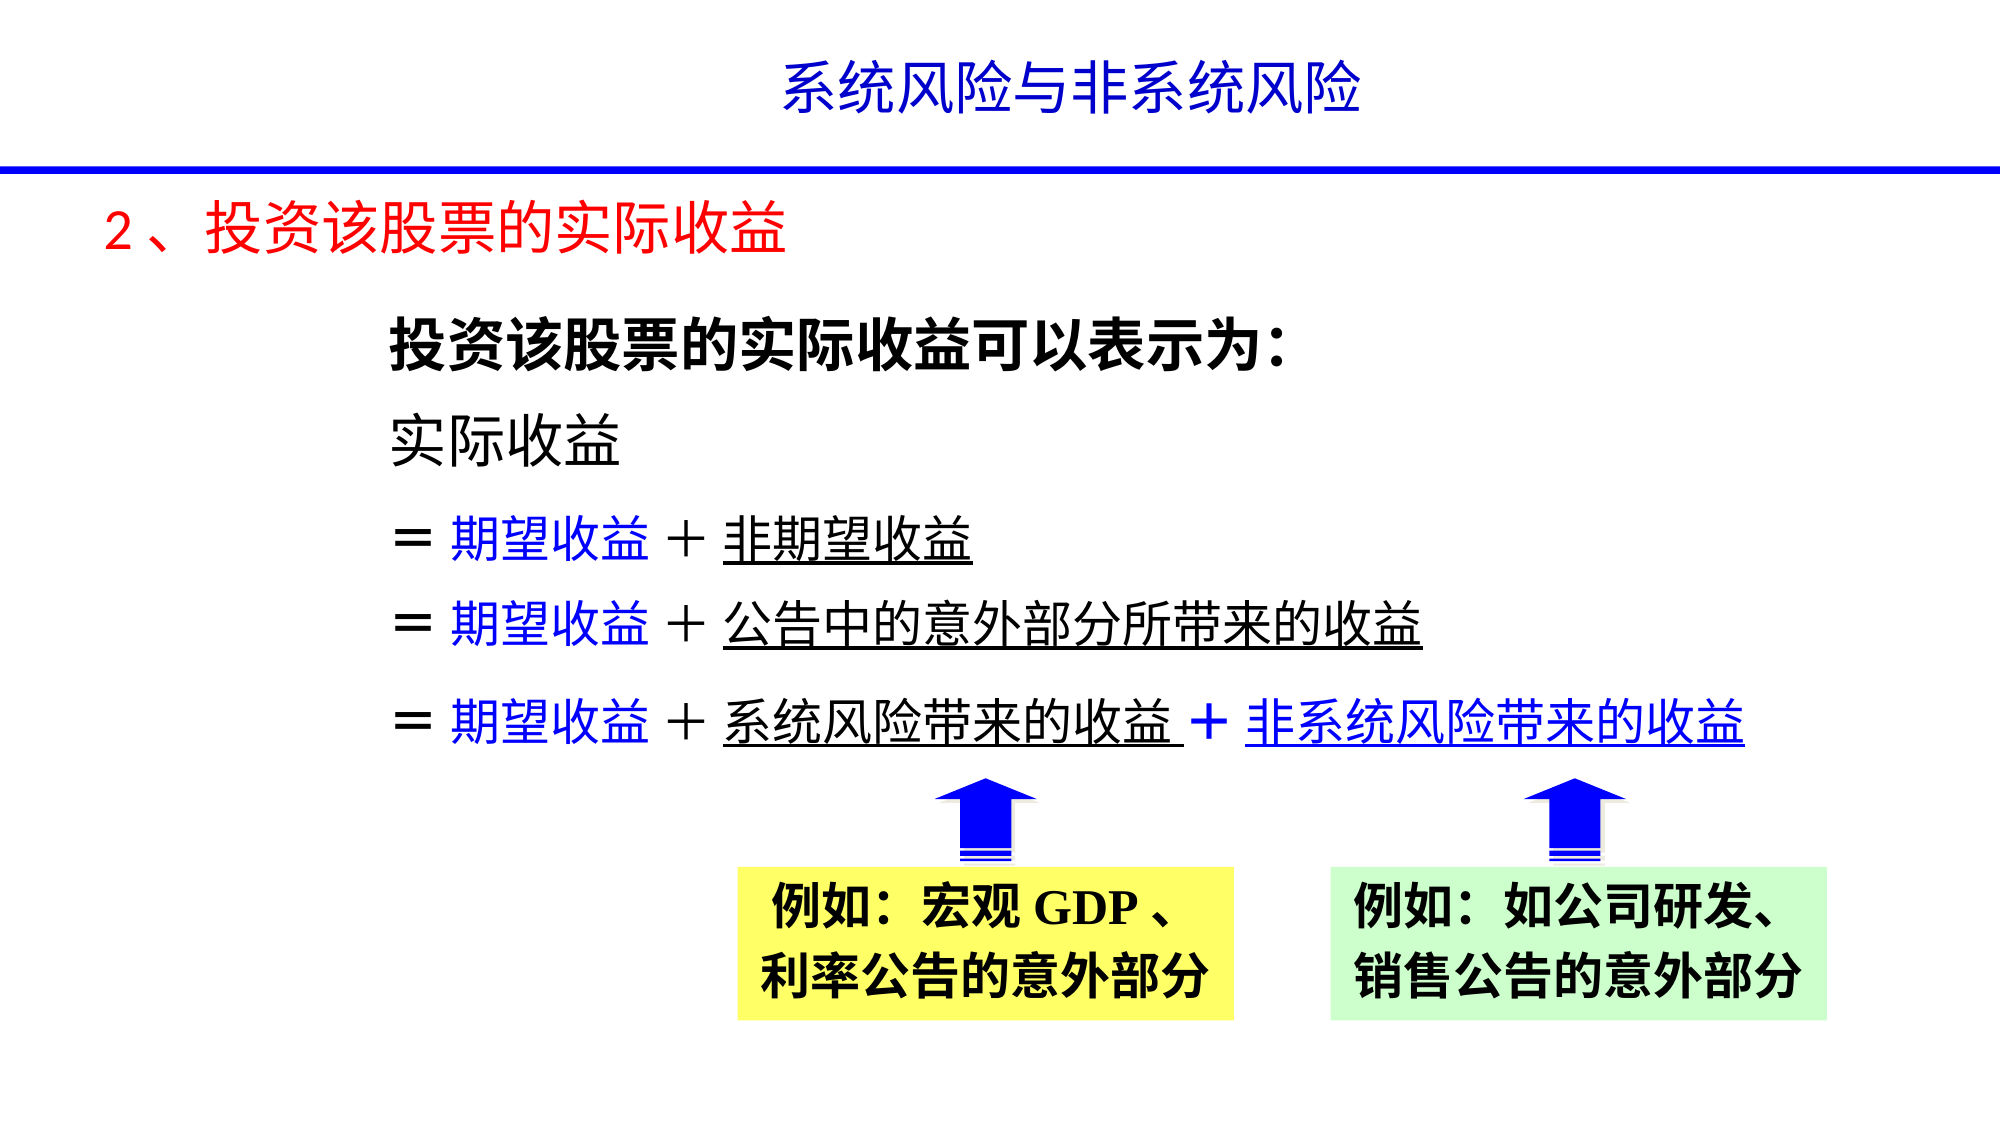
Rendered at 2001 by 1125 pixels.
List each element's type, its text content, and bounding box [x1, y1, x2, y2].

text_box [960, 858, 1012, 862]
text_box 例如：宏观GDP、 利率公告的意外部分 [737, 866, 1234, 1021]
text_box [934, 778, 1037, 849]
title 系统风险与非系统风险 [515, 27, 1626, 145]
text_box [1549, 858, 1601, 862]
text_box [960, 850, 1012, 856]
text_box 例如：如公司研发、 销售公告的意外部分 [1330, 866, 1827, 1021]
text_box [1549, 850, 1601, 856]
list 2、投资该股票的实际收益 [88, 197, 1500, 1030]
text_box 投资该股票的实际收益可以表示为： 实际收益 ＝ 期望收益 ＋ 非期望收益 ＝ 期望收益 ＋ 公告中的意外部分所带来的收益 ＝ 期望收益 ＋ 系统风险带来的收益 ＋ 非系统风险带来的收益 [374, 314, 1851, 941]
text_box [1523, 778, 1626, 849]
